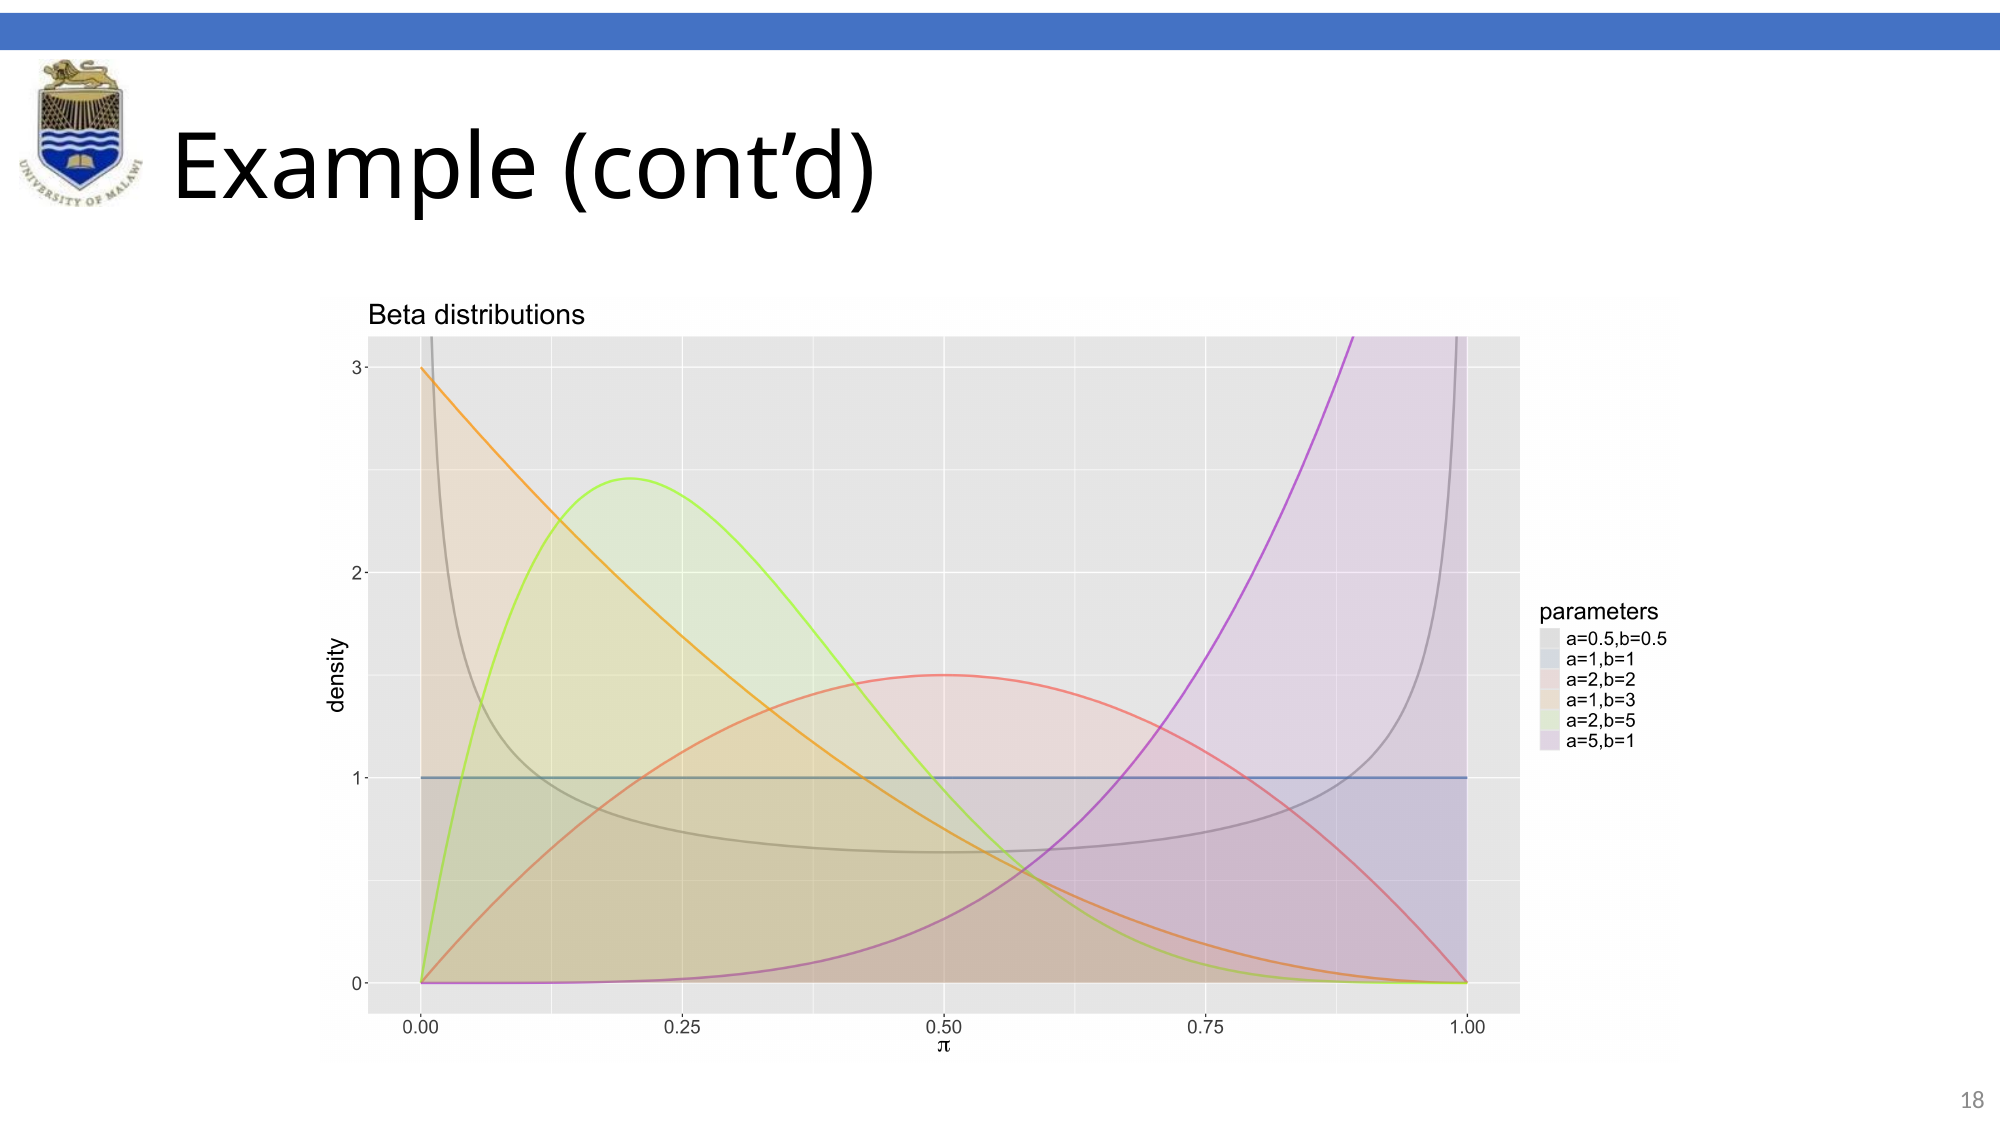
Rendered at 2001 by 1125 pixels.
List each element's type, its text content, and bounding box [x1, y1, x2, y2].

title Example (cont’d) [155, 59, 1851, 278]
picture [19, 59, 143, 207]
picture [320, 297, 1680, 1063]
slide_number 18 [1550, 1073, 2000, 1125]
